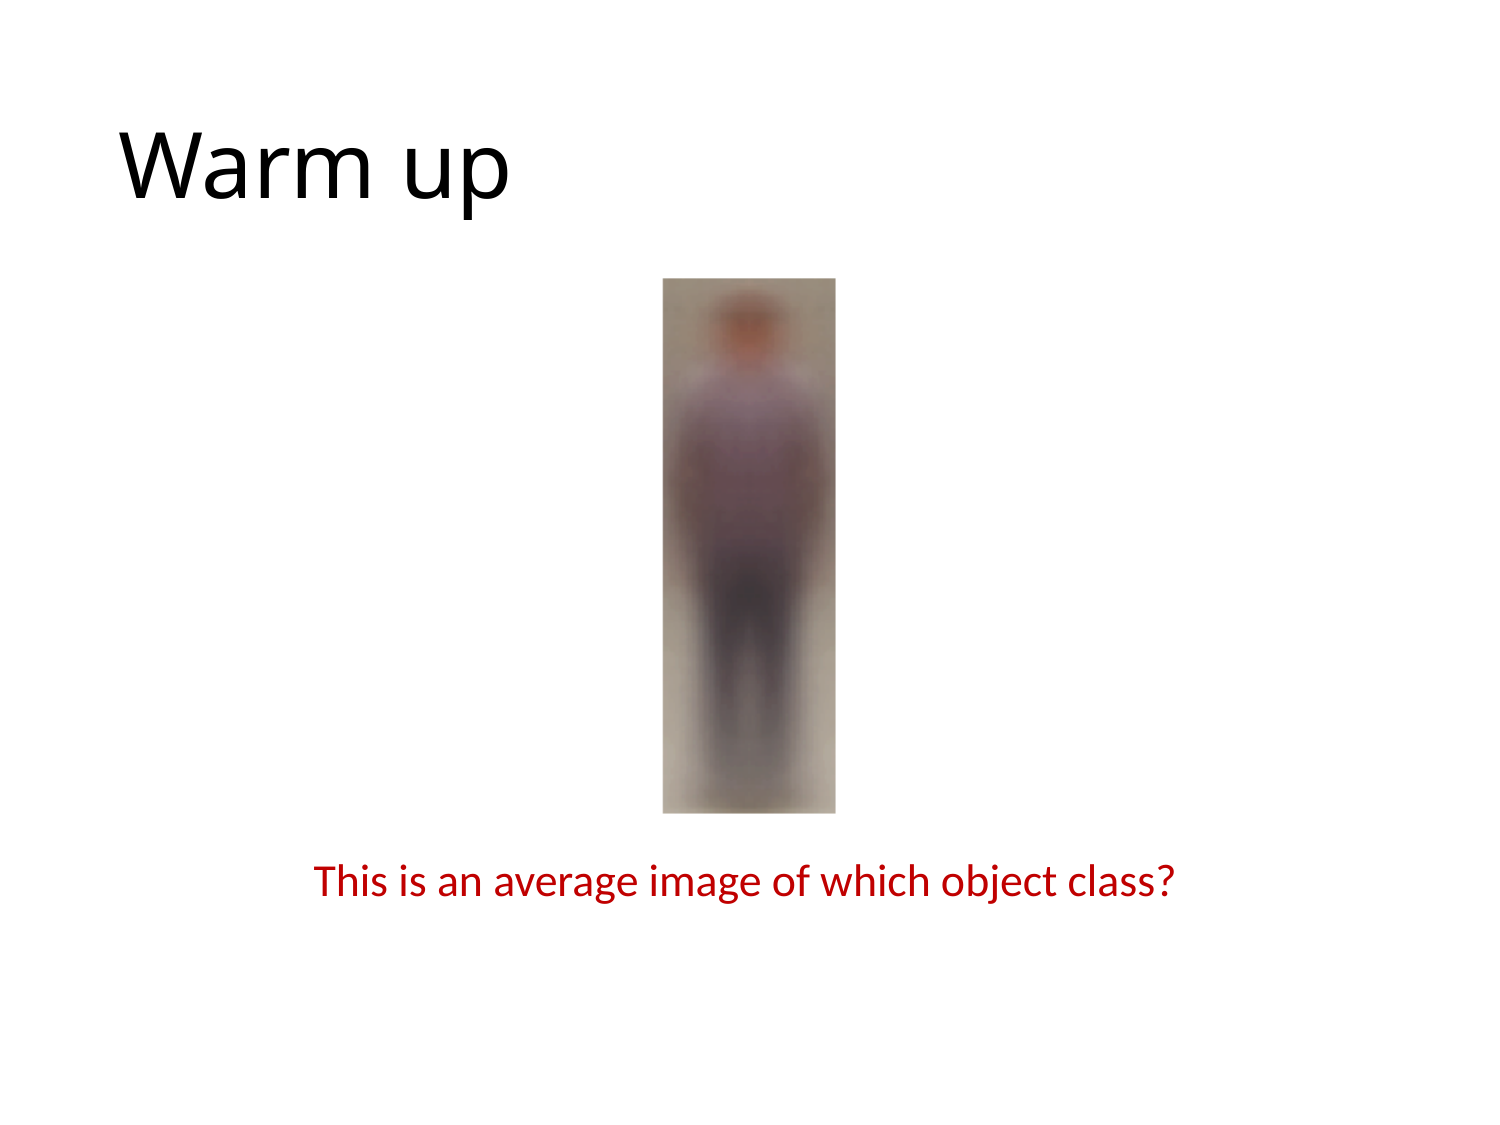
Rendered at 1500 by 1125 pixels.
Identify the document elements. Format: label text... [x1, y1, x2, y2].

text_box This is an average image of which object class? [298, 843, 1193, 914]
picture [660, 277, 839, 817]
title Warm up [103, 59, 1397, 278]
